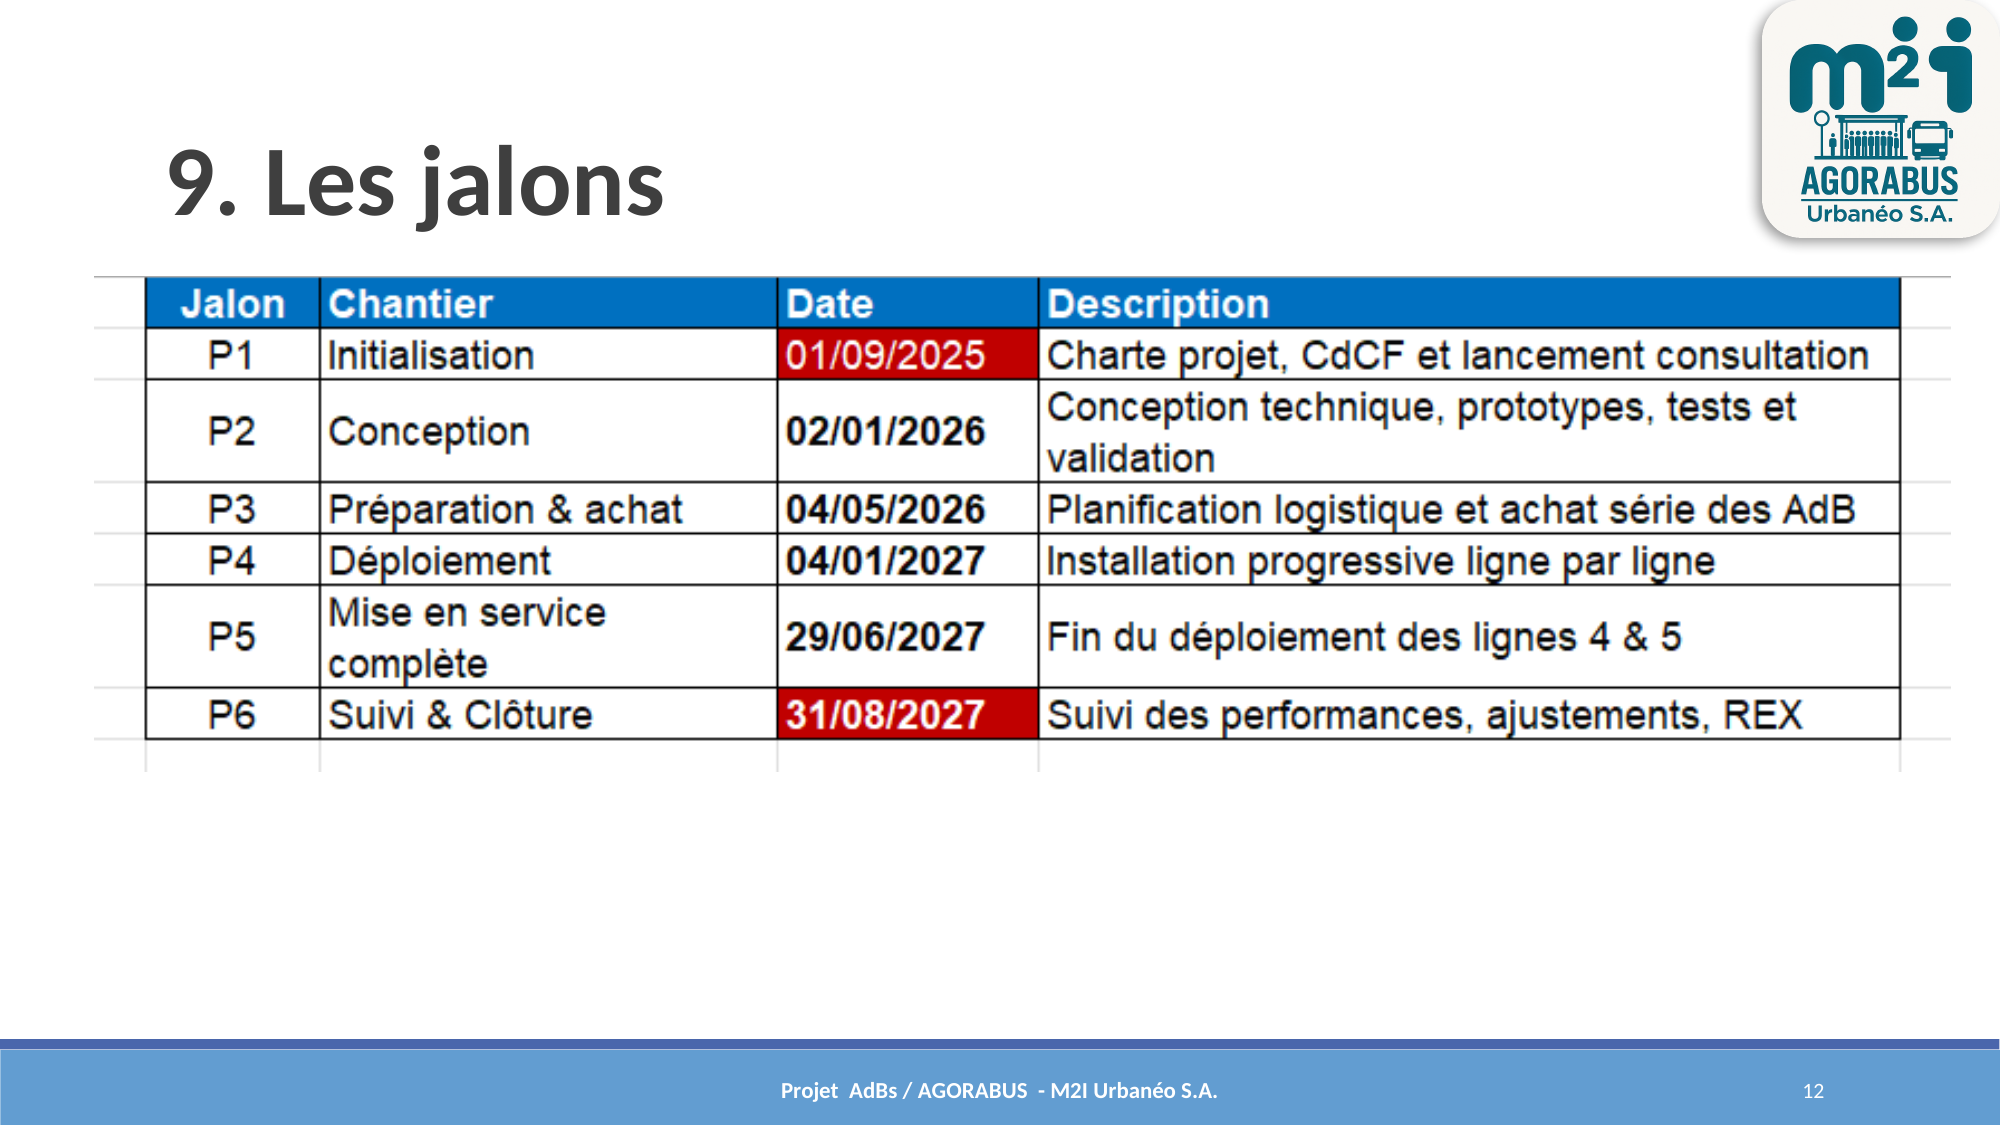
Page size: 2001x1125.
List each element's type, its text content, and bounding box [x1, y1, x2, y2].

picture [94, 275, 1951, 772]
slide_number 12 [1624, 1059, 1840, 1120]
footer Projet AdBs / AGORABUS - M2I Urbanéo S.A. [604, 1059, 1396, 1120]
picture [1761, 0, 2000, 239]
title 9. Les jalons [149, 5, 1758, 244]
